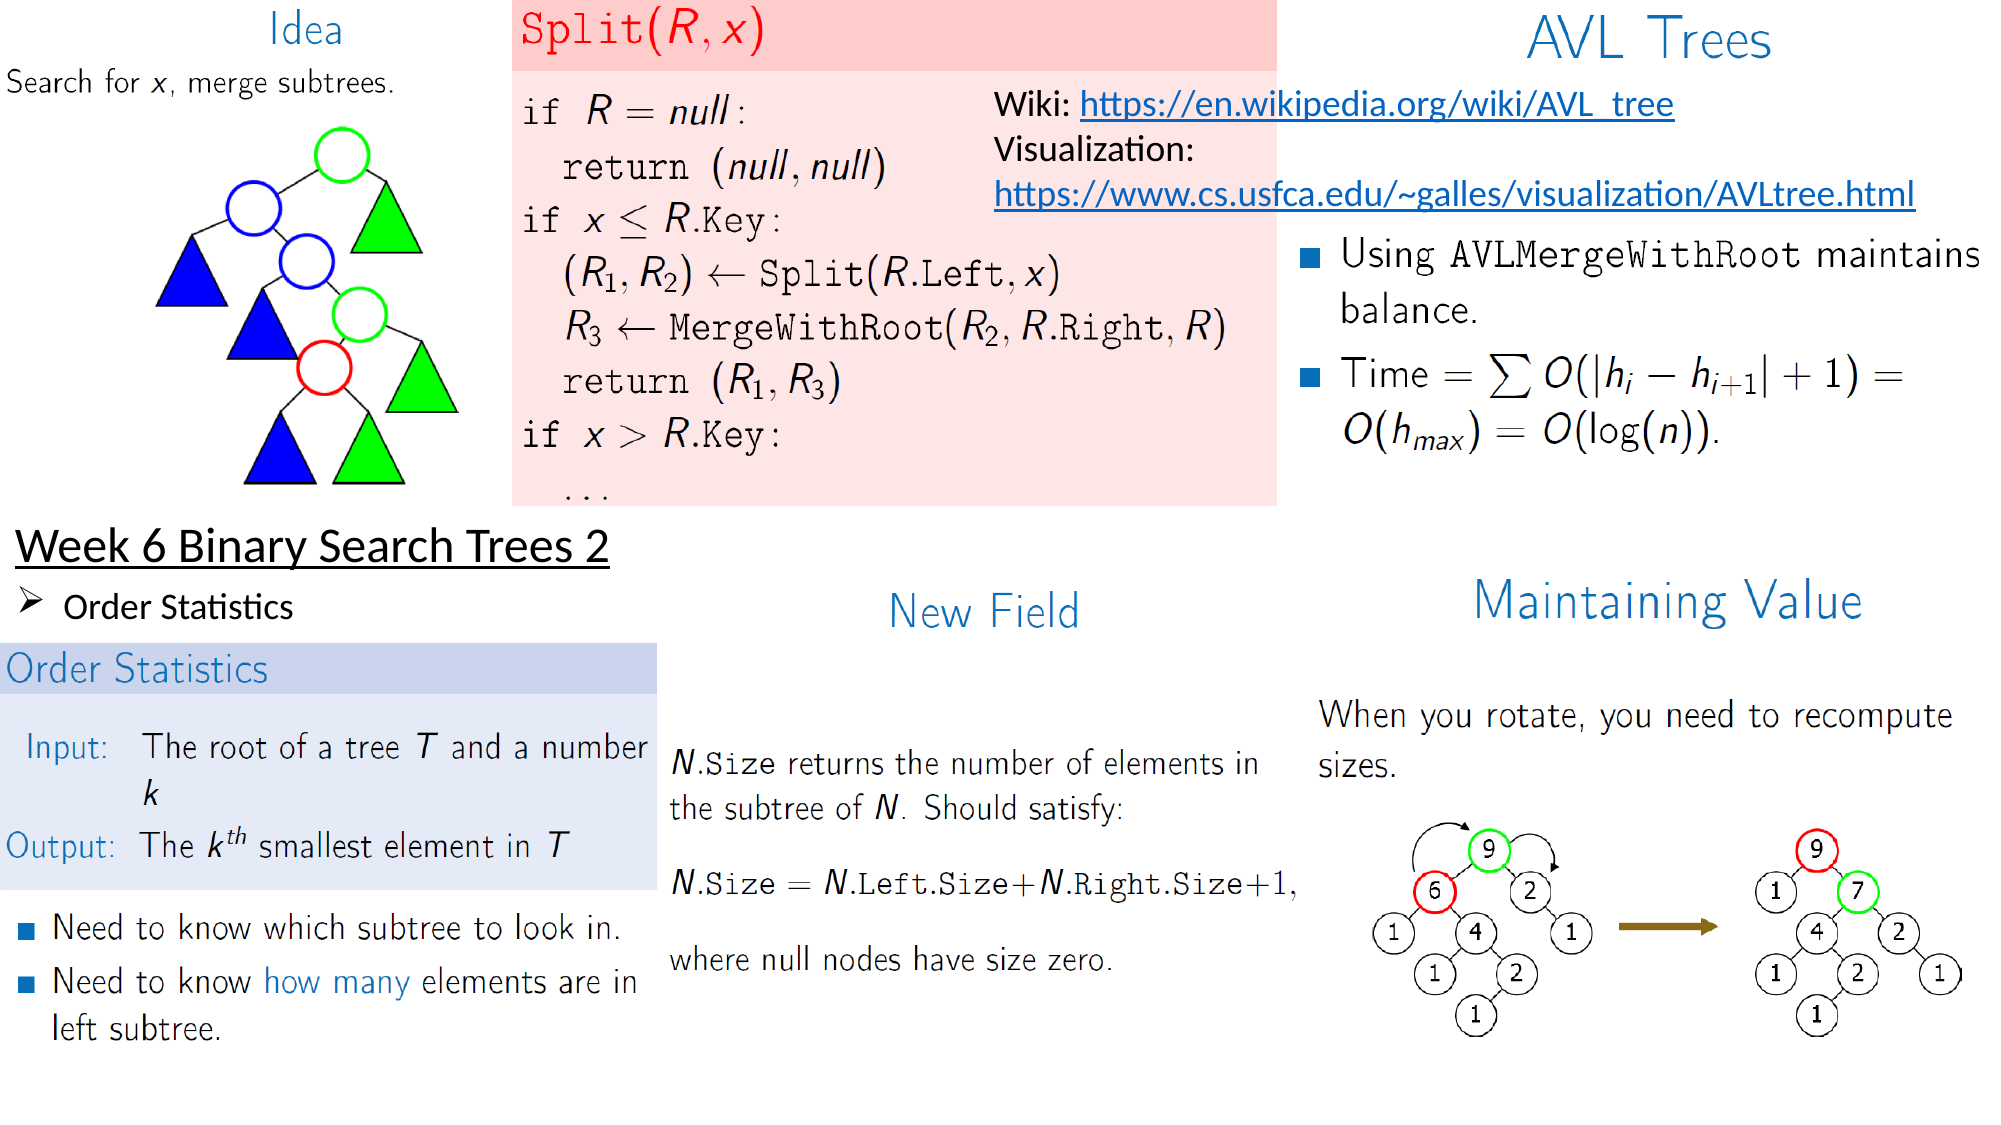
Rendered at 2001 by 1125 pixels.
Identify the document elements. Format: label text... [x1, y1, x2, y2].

picture [0, 0, 2000, 506]
text_box Week 6 Binary Search Trees 2 [0, 506, 649, 581]
picture [1314, 574, 1989, 1081]
text_box Order Statistics [1, 574, 371, 635]
picture [0, 582, 1313, 1077]
